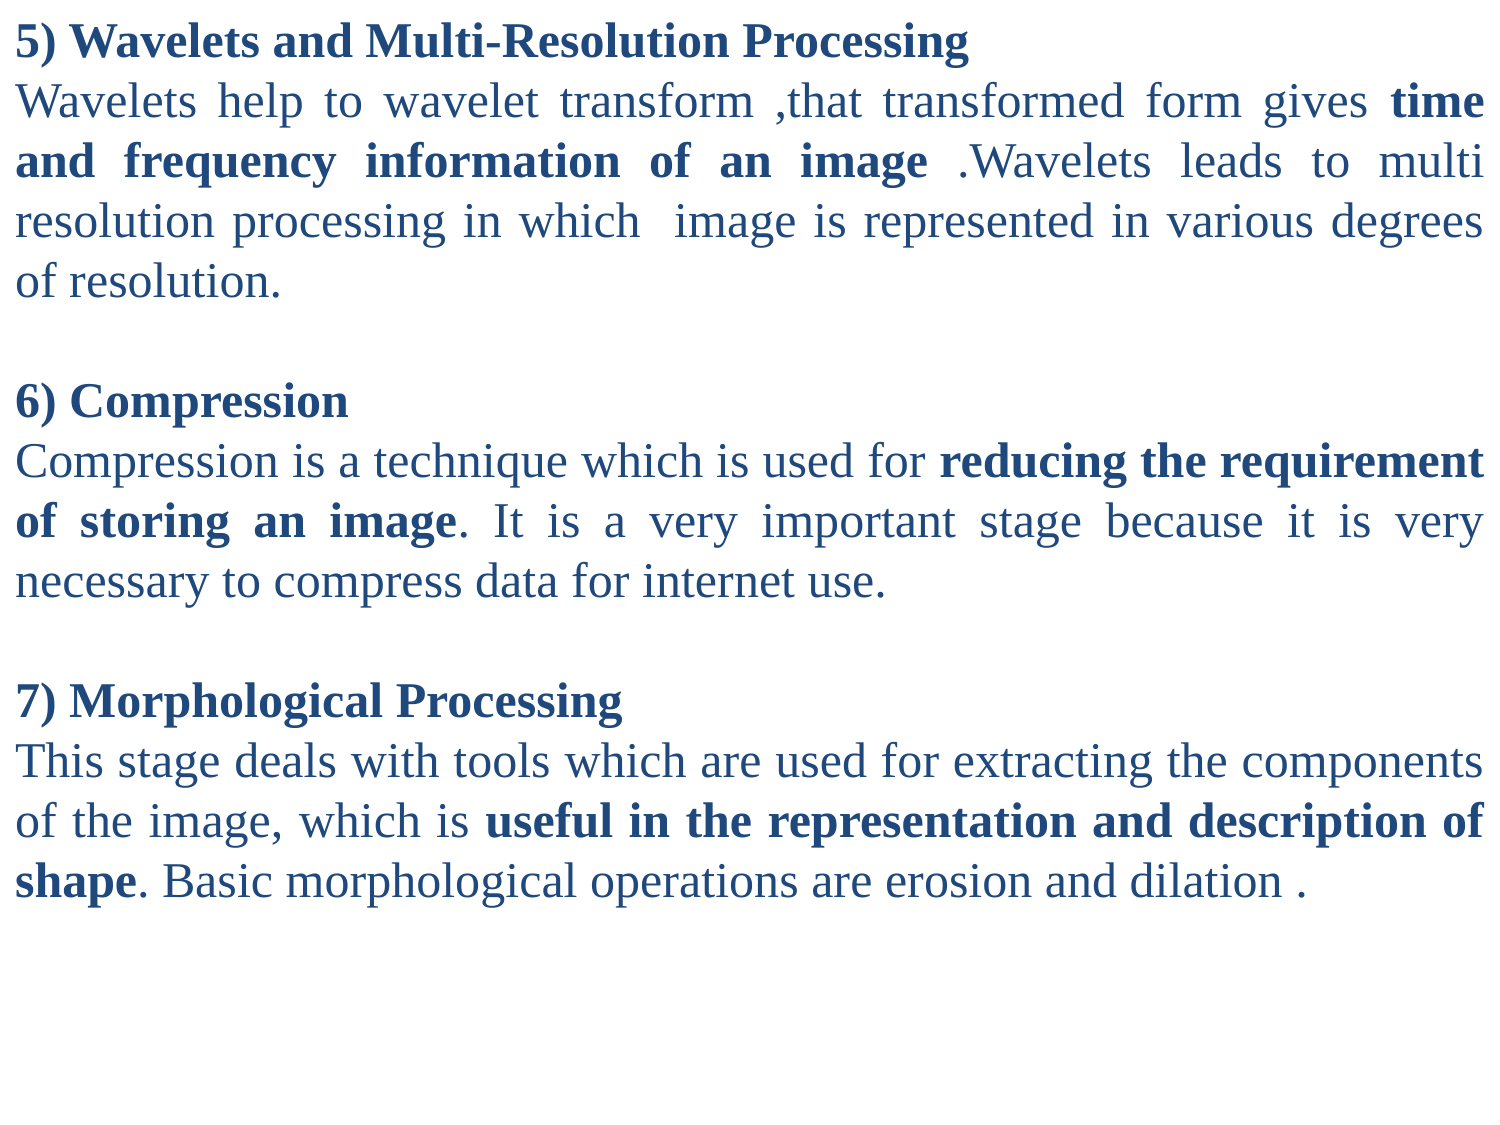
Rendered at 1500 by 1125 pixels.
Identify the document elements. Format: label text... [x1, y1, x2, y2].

text_box 5) Wavelets and Multi-Resolution Processing Wavelets help to wavelet transform ,that transformed form gives time and frequency information of an image .Wavelets leads to multi resolution processing in which image is represented in various degrees of resolution. 6) Compression Compression is a technique which is used for reducing the requirement of storing an image. It is a very important stage because it is very necessary to compress data for internet use. 7) Morphological Processing This stage deals with tools which are used for extracting the components of the image, which is useful in the representation and description of shape. Basic morphological operations are erosion and dilation . [0, 0, 1500, 1035]
